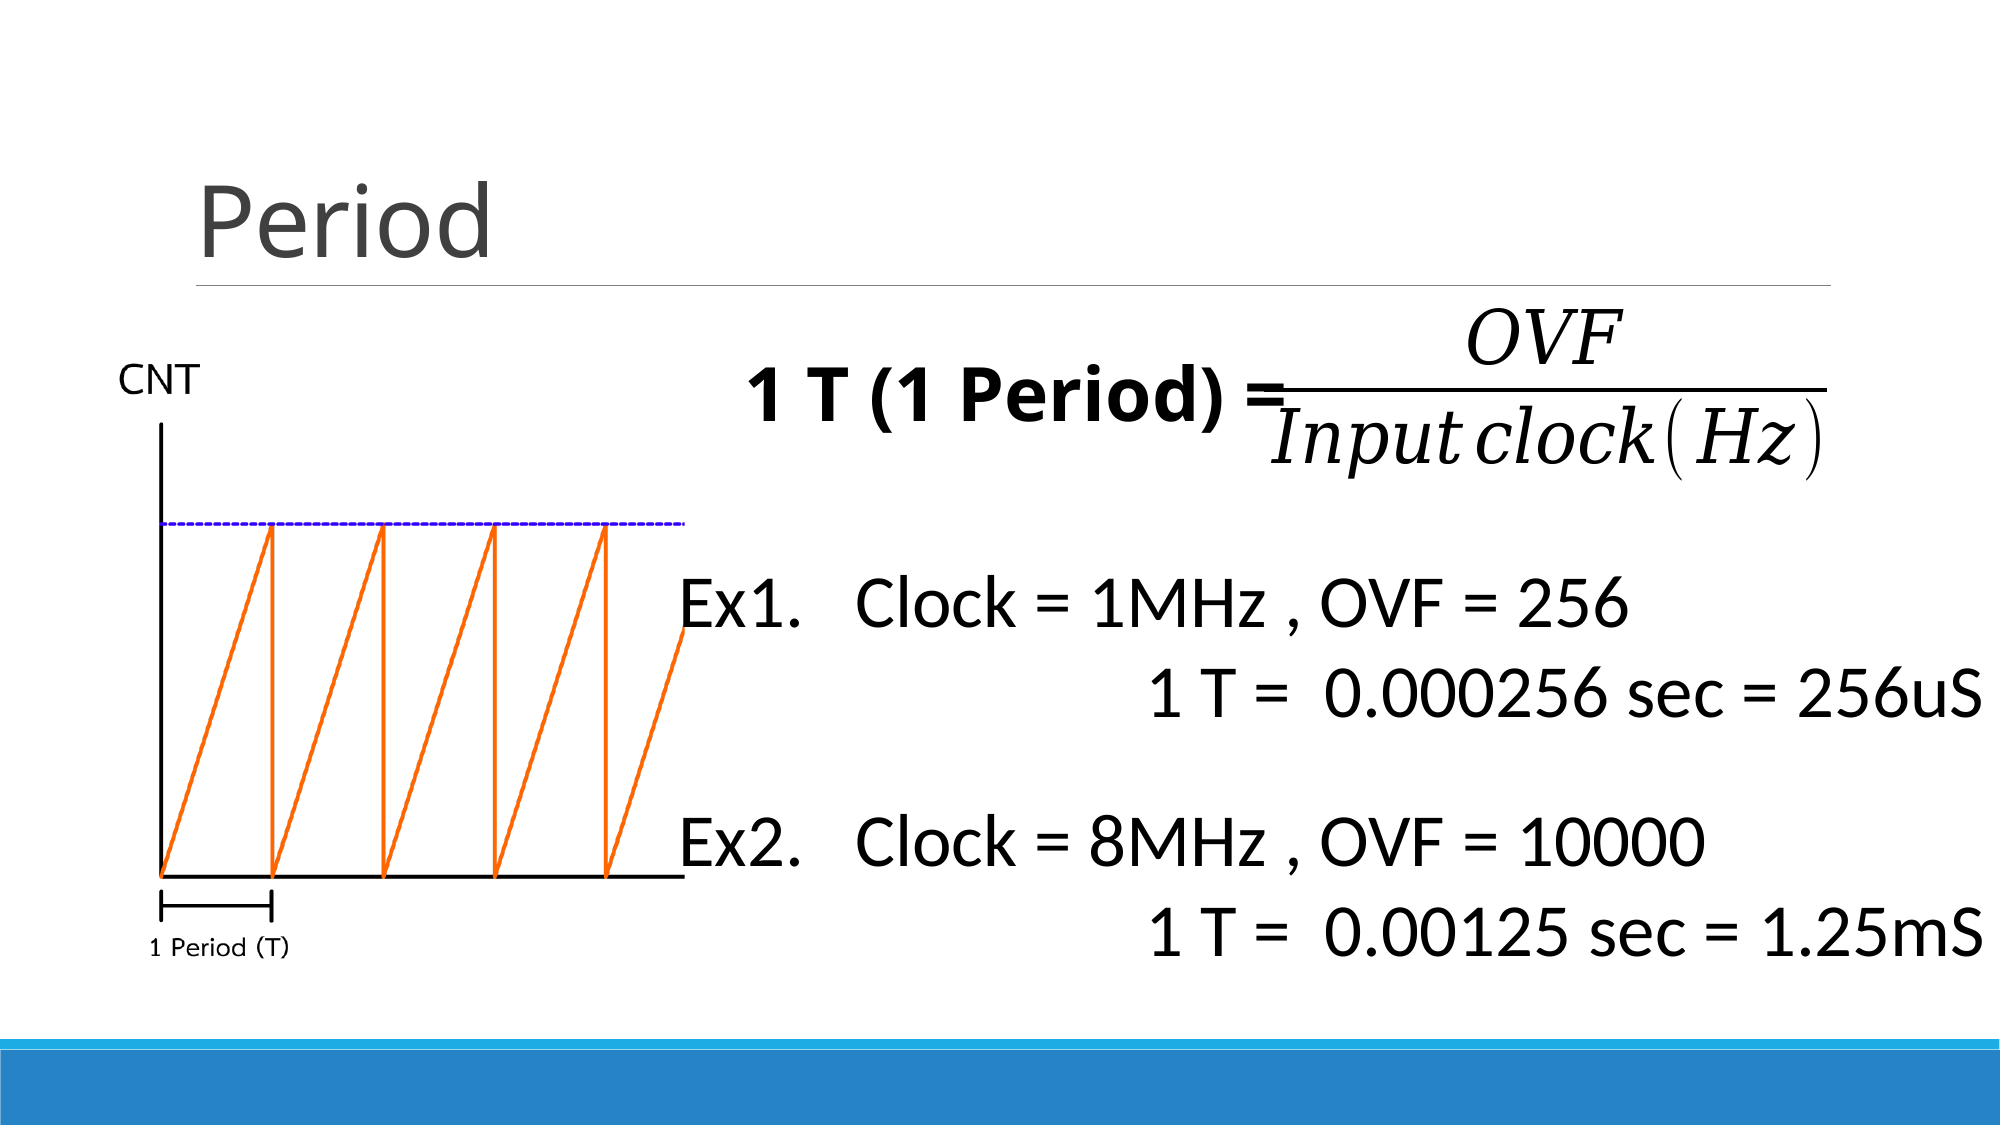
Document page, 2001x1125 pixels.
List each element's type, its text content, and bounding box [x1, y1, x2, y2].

text_box Ex1. Clock = 1MHz , OVF = 256 1 T = 0.000256 sec = 256uS [693, 545, 2000, 740]
title Period [180, 47, 1830, 285]
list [114, 312, 686, 976]
text_box 1 T (1 Period) = [729, 339, 1303, 444]
text_box Ex2. Clock = 8MHz , OVF = 10000 1 T = 0.00125 sec = 1.25mS [692, 783, 2000, 979]
